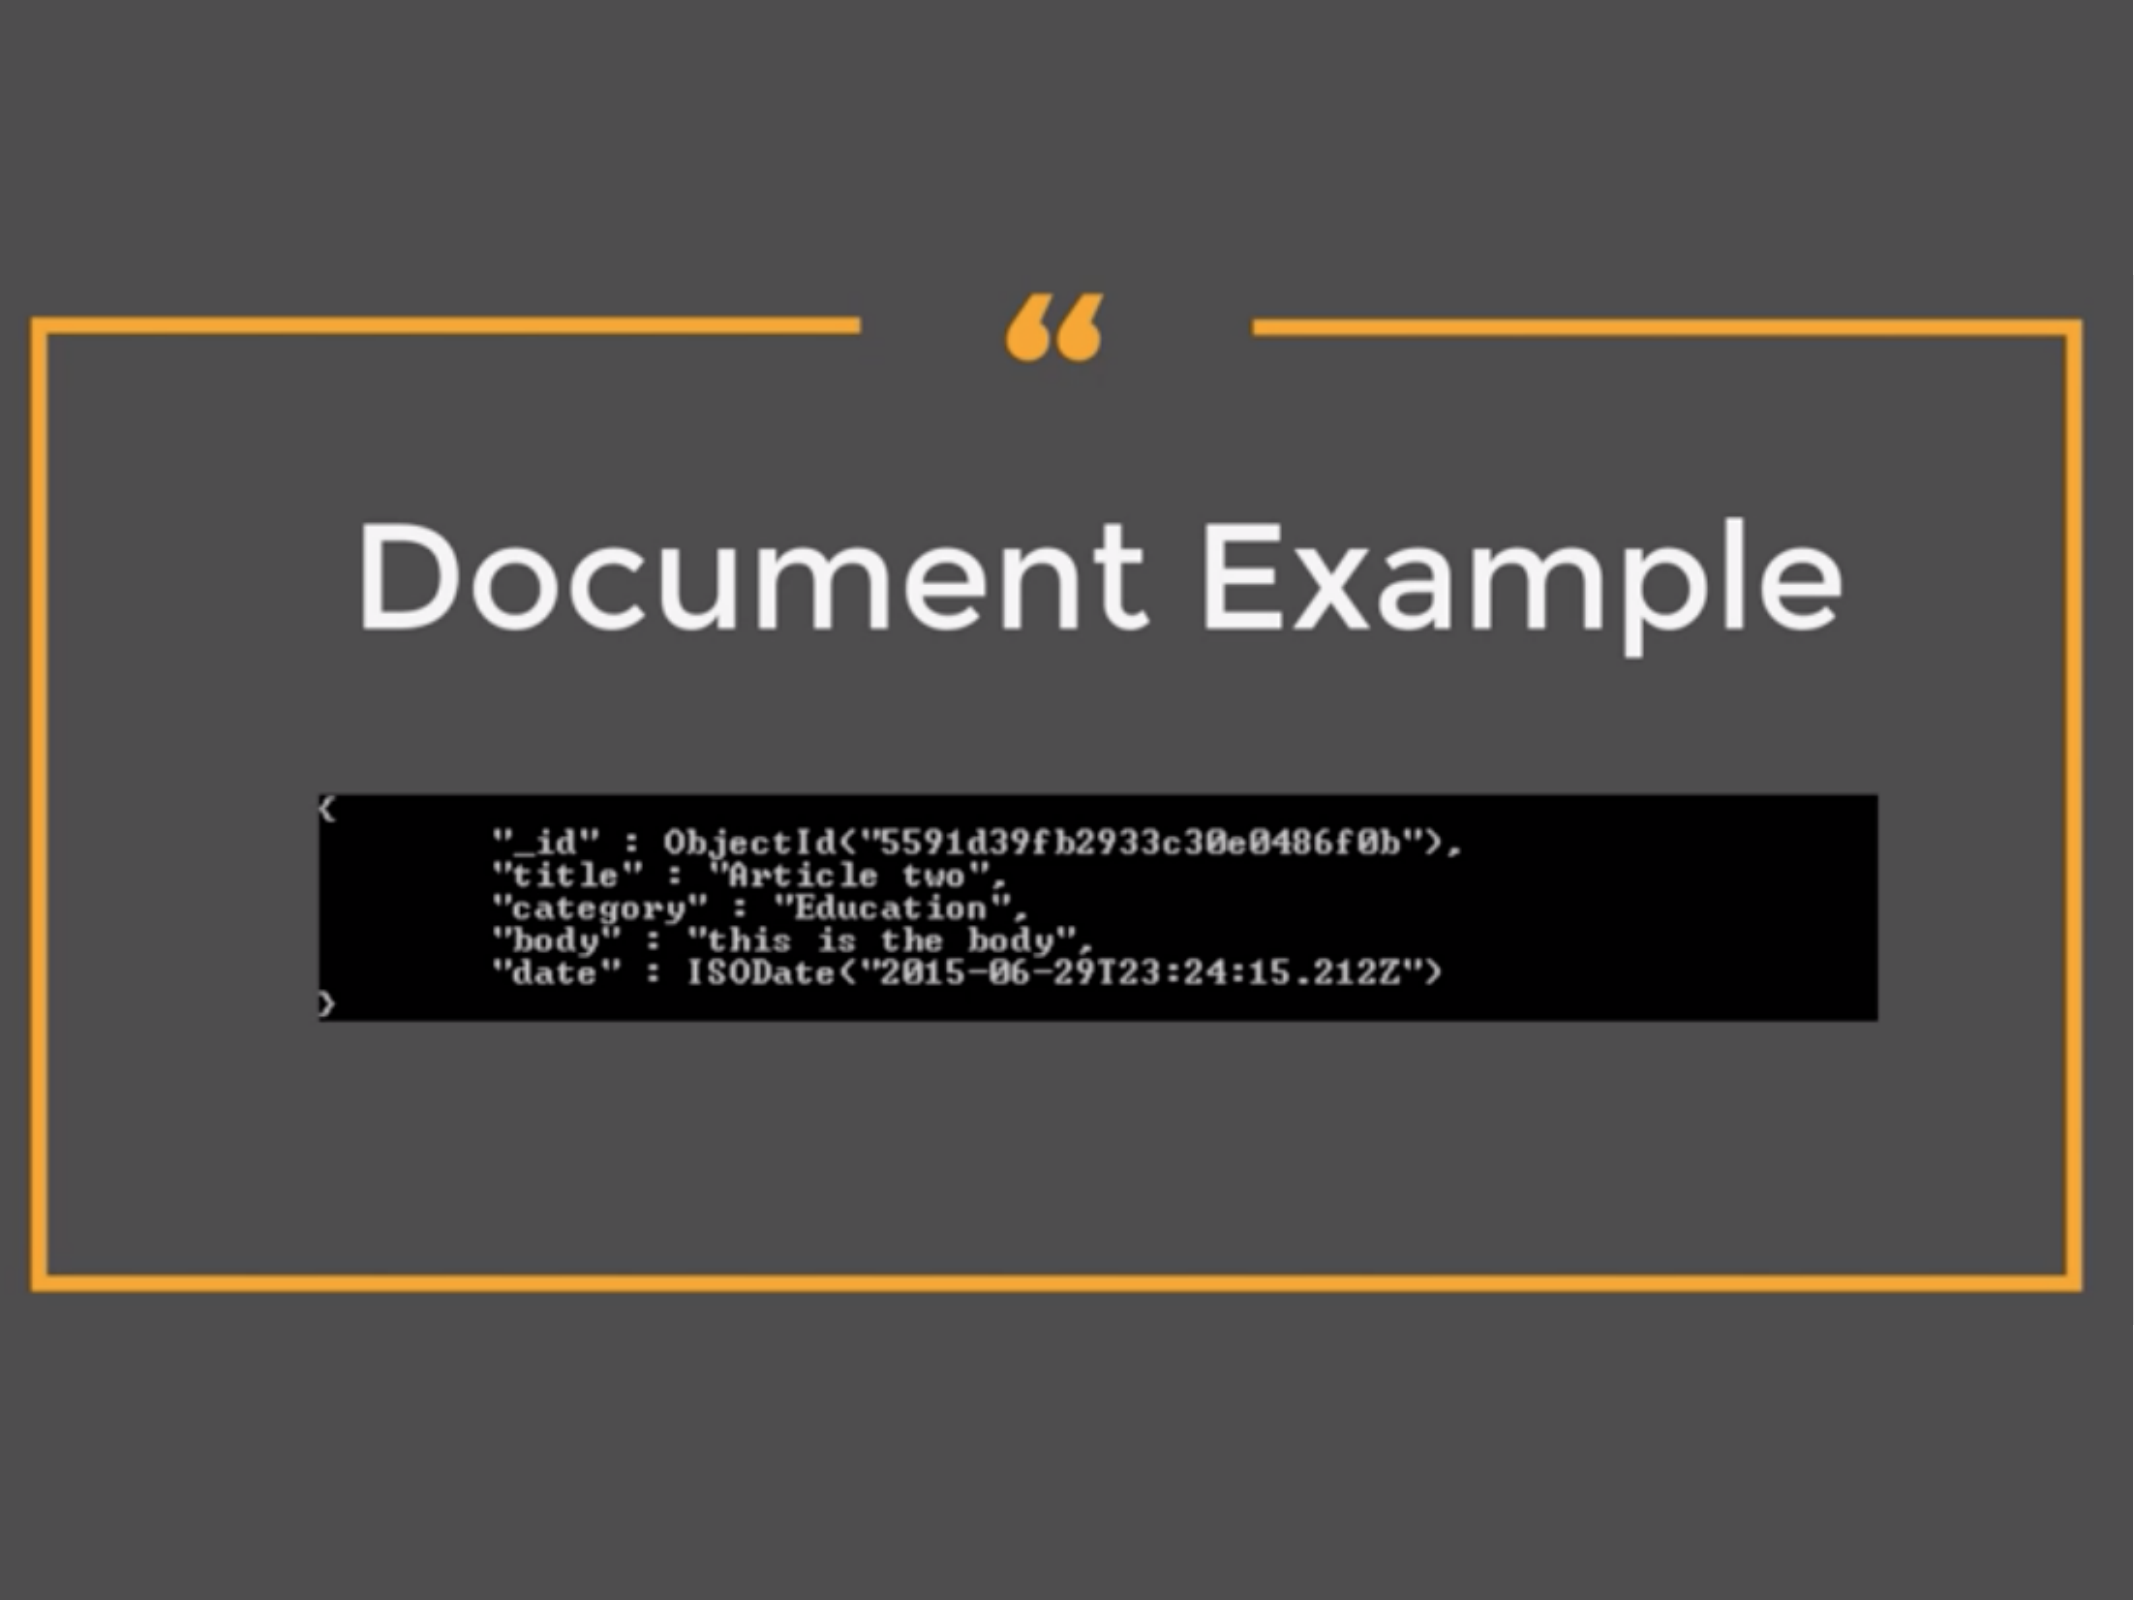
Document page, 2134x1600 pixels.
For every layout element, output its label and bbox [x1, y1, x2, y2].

picture [0, 275, 2134, 1325]
